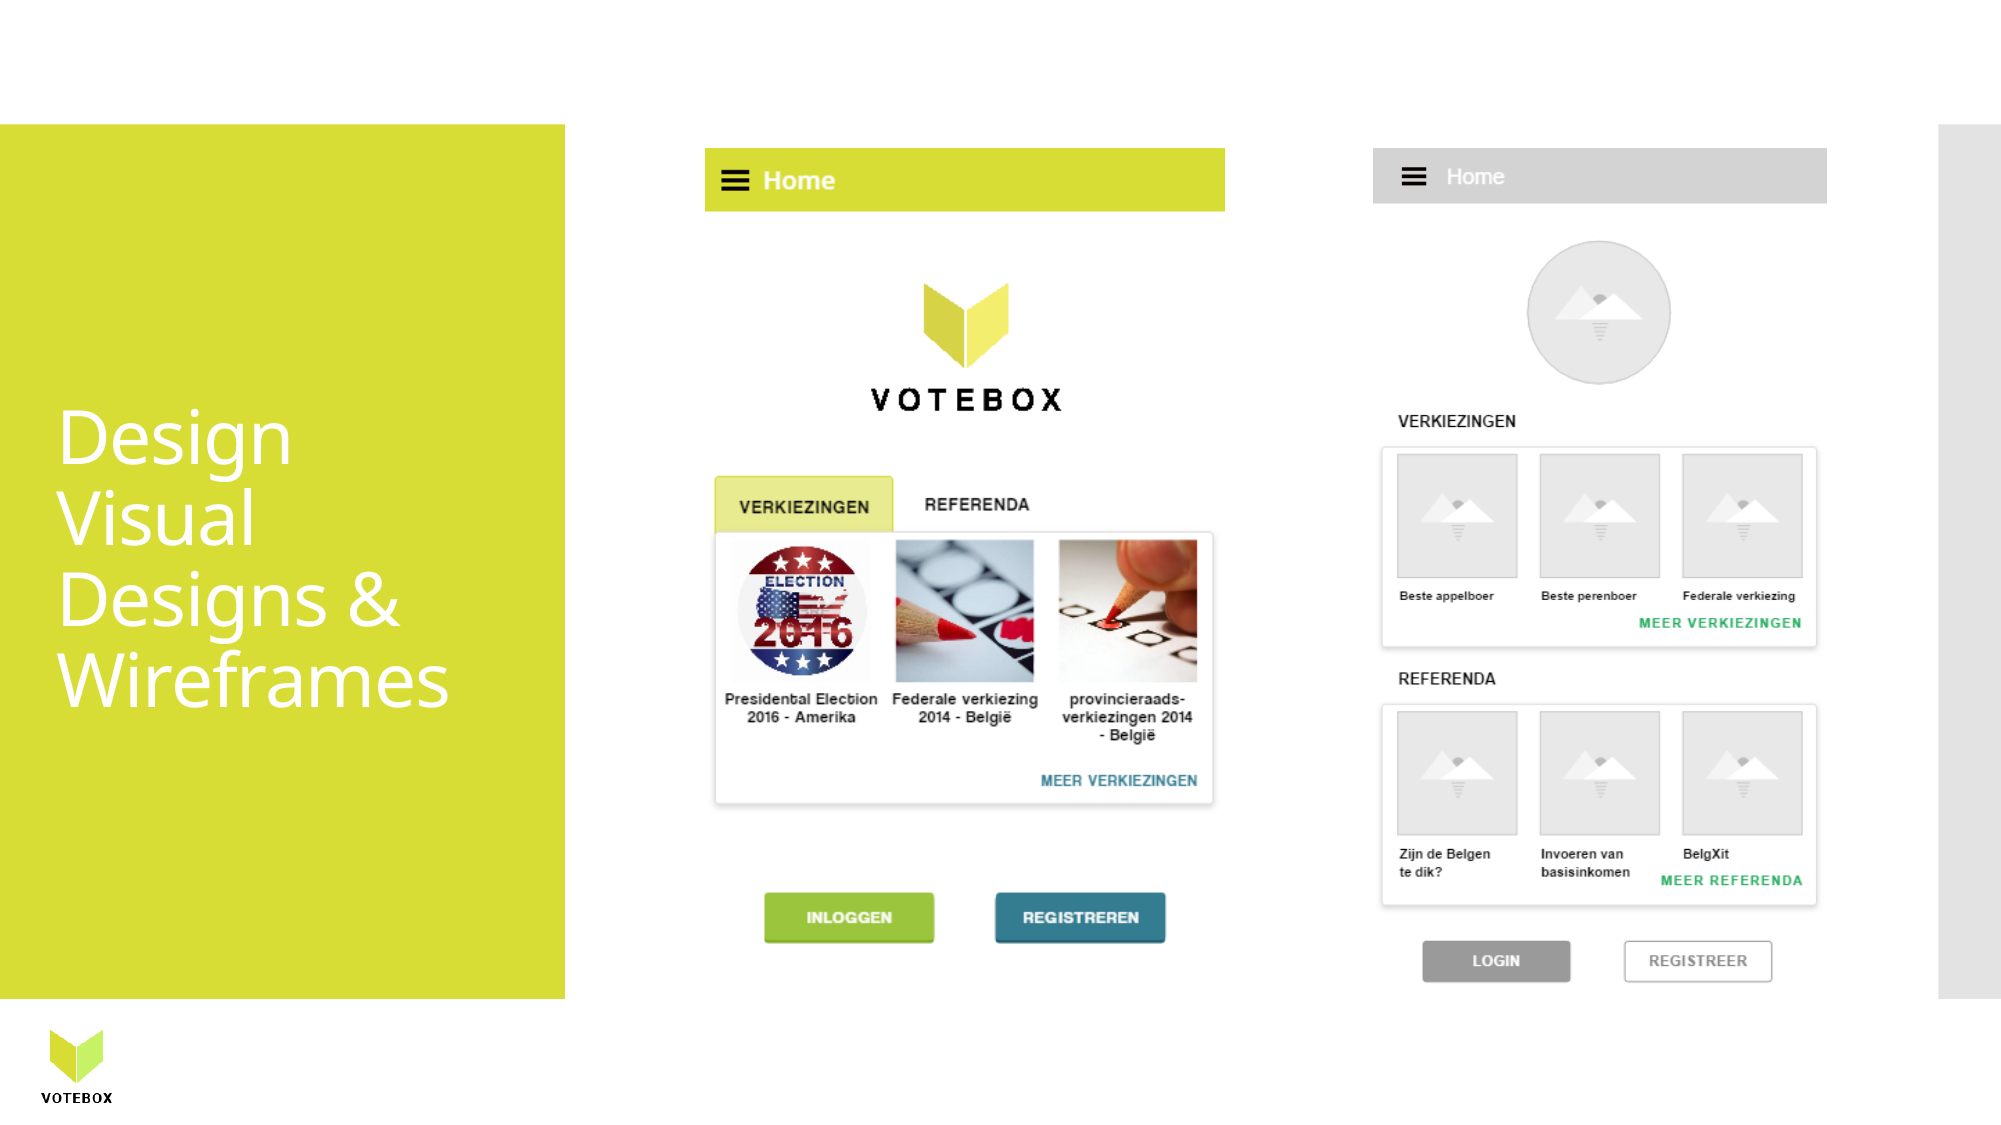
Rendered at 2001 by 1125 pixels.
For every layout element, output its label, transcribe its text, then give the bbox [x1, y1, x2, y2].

picture [1372, 147, 1827, 1047]
picture [41, 1029, 112, 1103]
title Design Visual Designs & Wireframes [41, 184, 525, 940]
picture [705, 147, 1225, 1071]
